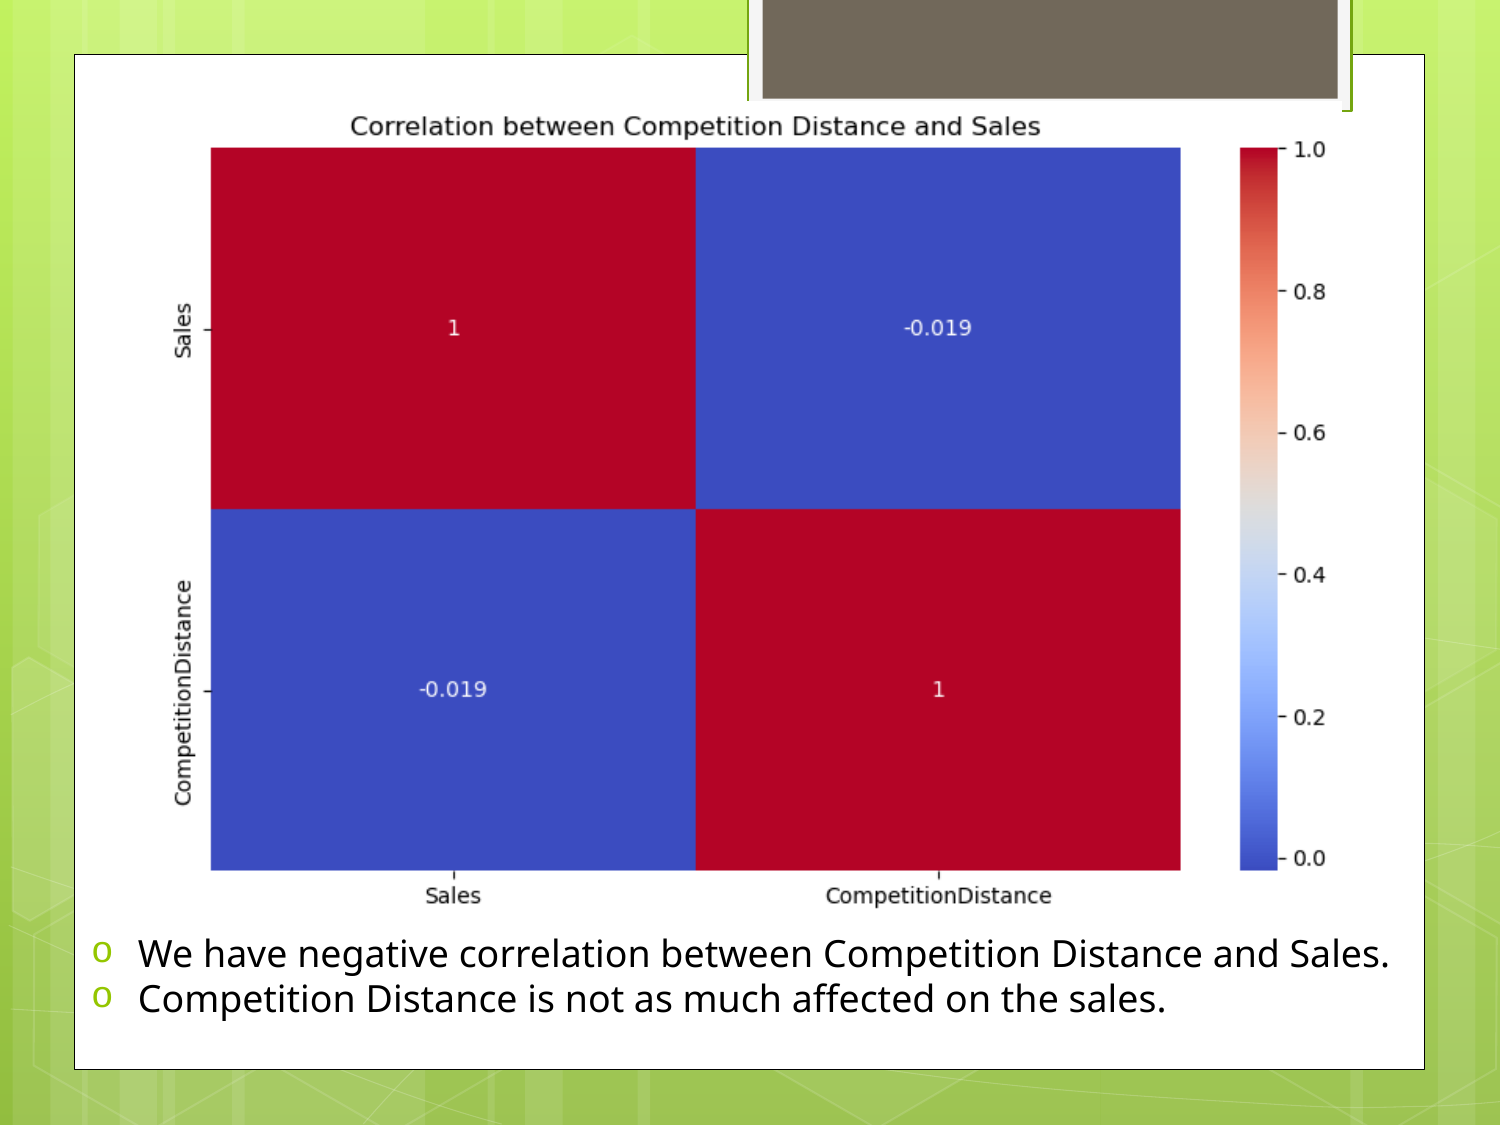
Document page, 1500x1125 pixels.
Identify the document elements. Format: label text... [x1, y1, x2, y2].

text_box We have negative correlation between Competition Distance and Sales. Competition Distance is not as much affected on the sales. [76, 922, 1423, 1028]
picture [158, 101, 1342, 924]
